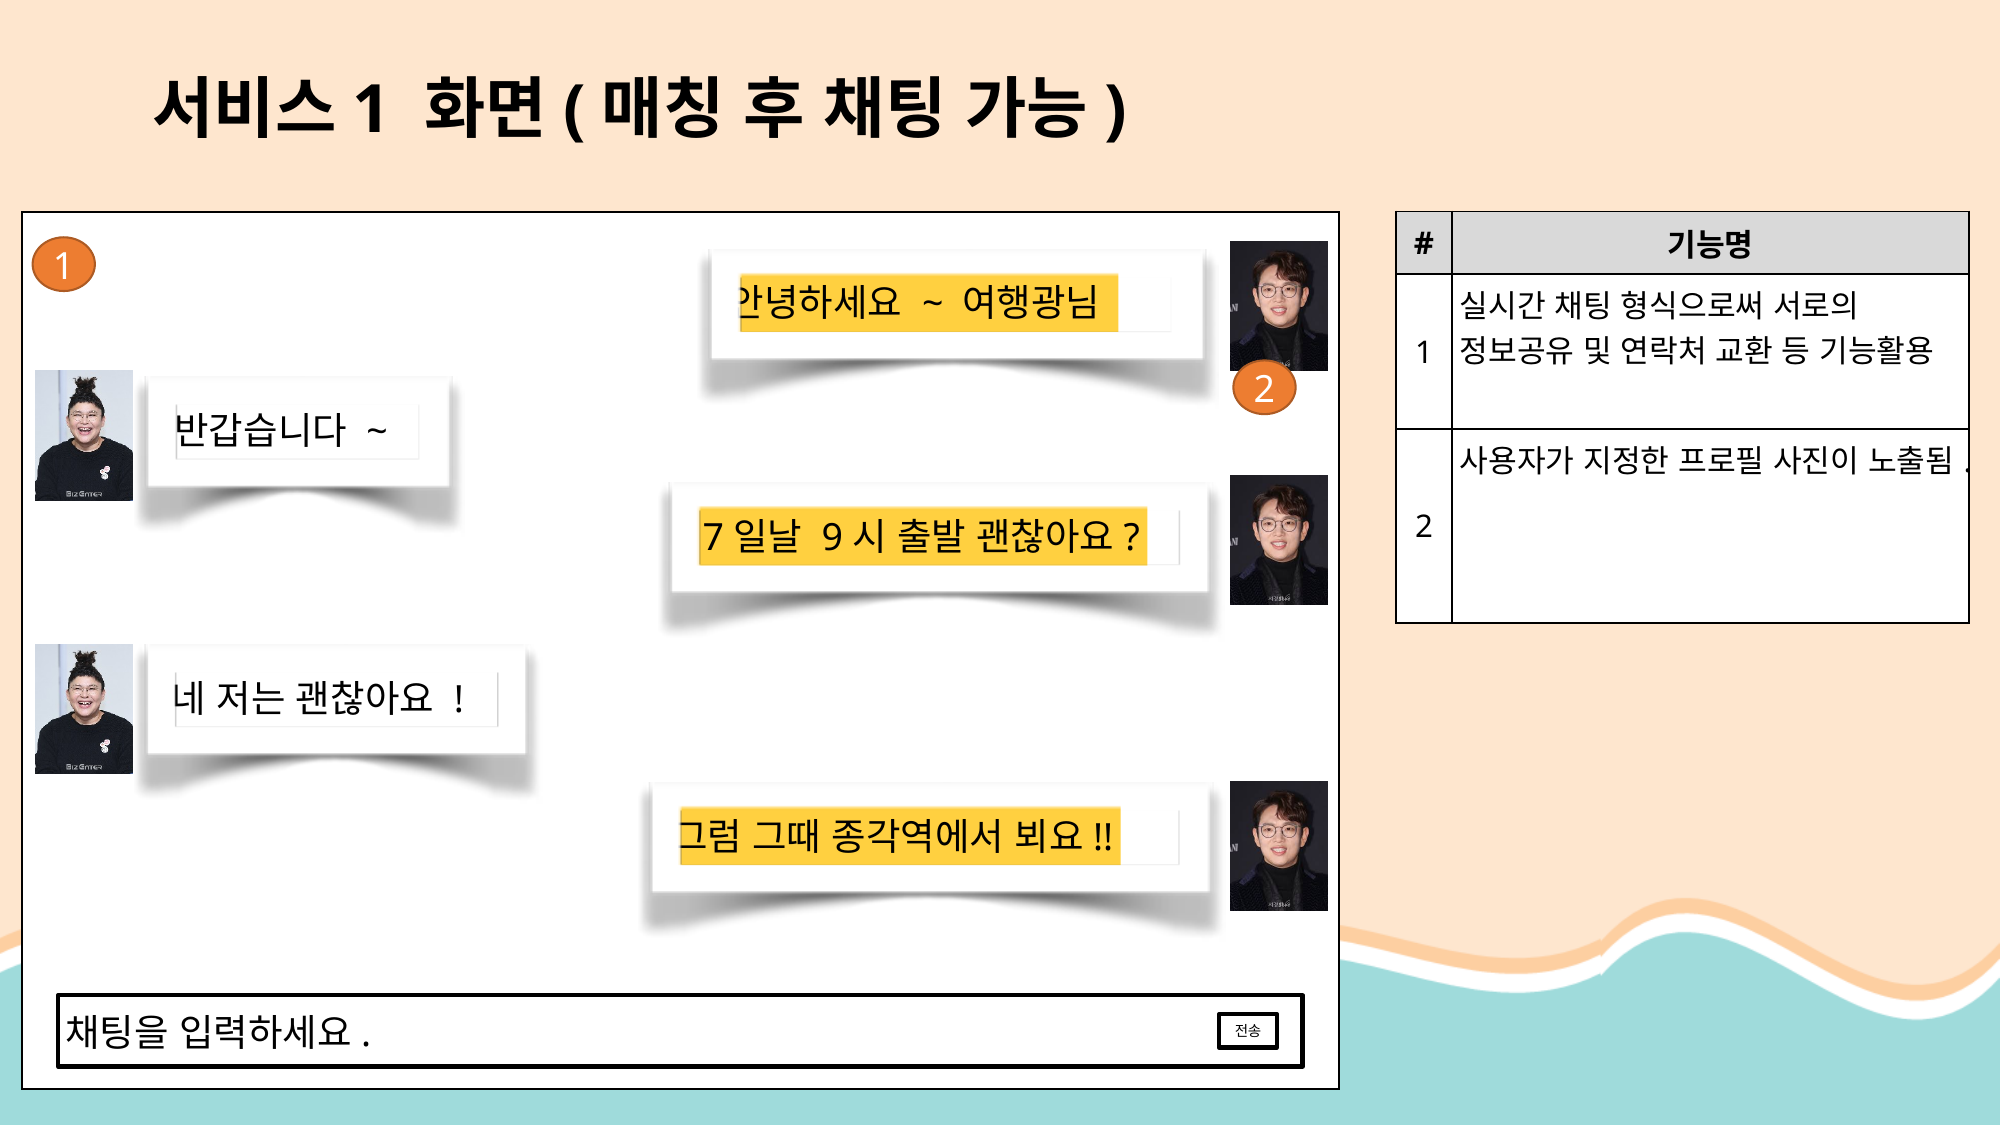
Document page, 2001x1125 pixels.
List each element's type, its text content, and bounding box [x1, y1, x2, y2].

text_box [638, 782, 1226, 942]
table_cell 사용자가 지정한 프로필 사진이 노출됨. [1453, 430, 1968, 622]
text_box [32, 233, 95, 295]
table_header 기능명 [1453, 212, 1968, 273]
table_cell 2 [1397, 430, 1451, 622]
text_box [134, 644, 543, 804]
table_cell 실시간 채팅 형식으로써 서로의 정보공유 및 연락처 교환 등 기능활용 [1453, 275, 1968, 428]
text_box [1233, 356, 1296, 418]
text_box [658, 482, 1225, 643]
table_header # [1397, 212, 1451, 273]
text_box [697, 249, 1219, 409]
picture [0, 0, 2000, 1125]
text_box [134, 376, 465, 537]
text_box [21, 211, 1340, 1090]
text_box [57, 995, 1303, 1067]
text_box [1218, 1014, 1277, 1048]
text_box 서비스1 화면(매칭 후 채팅 가능) [137, 58, 1307, 154]
table_cell 1 [1397, 275, 1451, 428]
